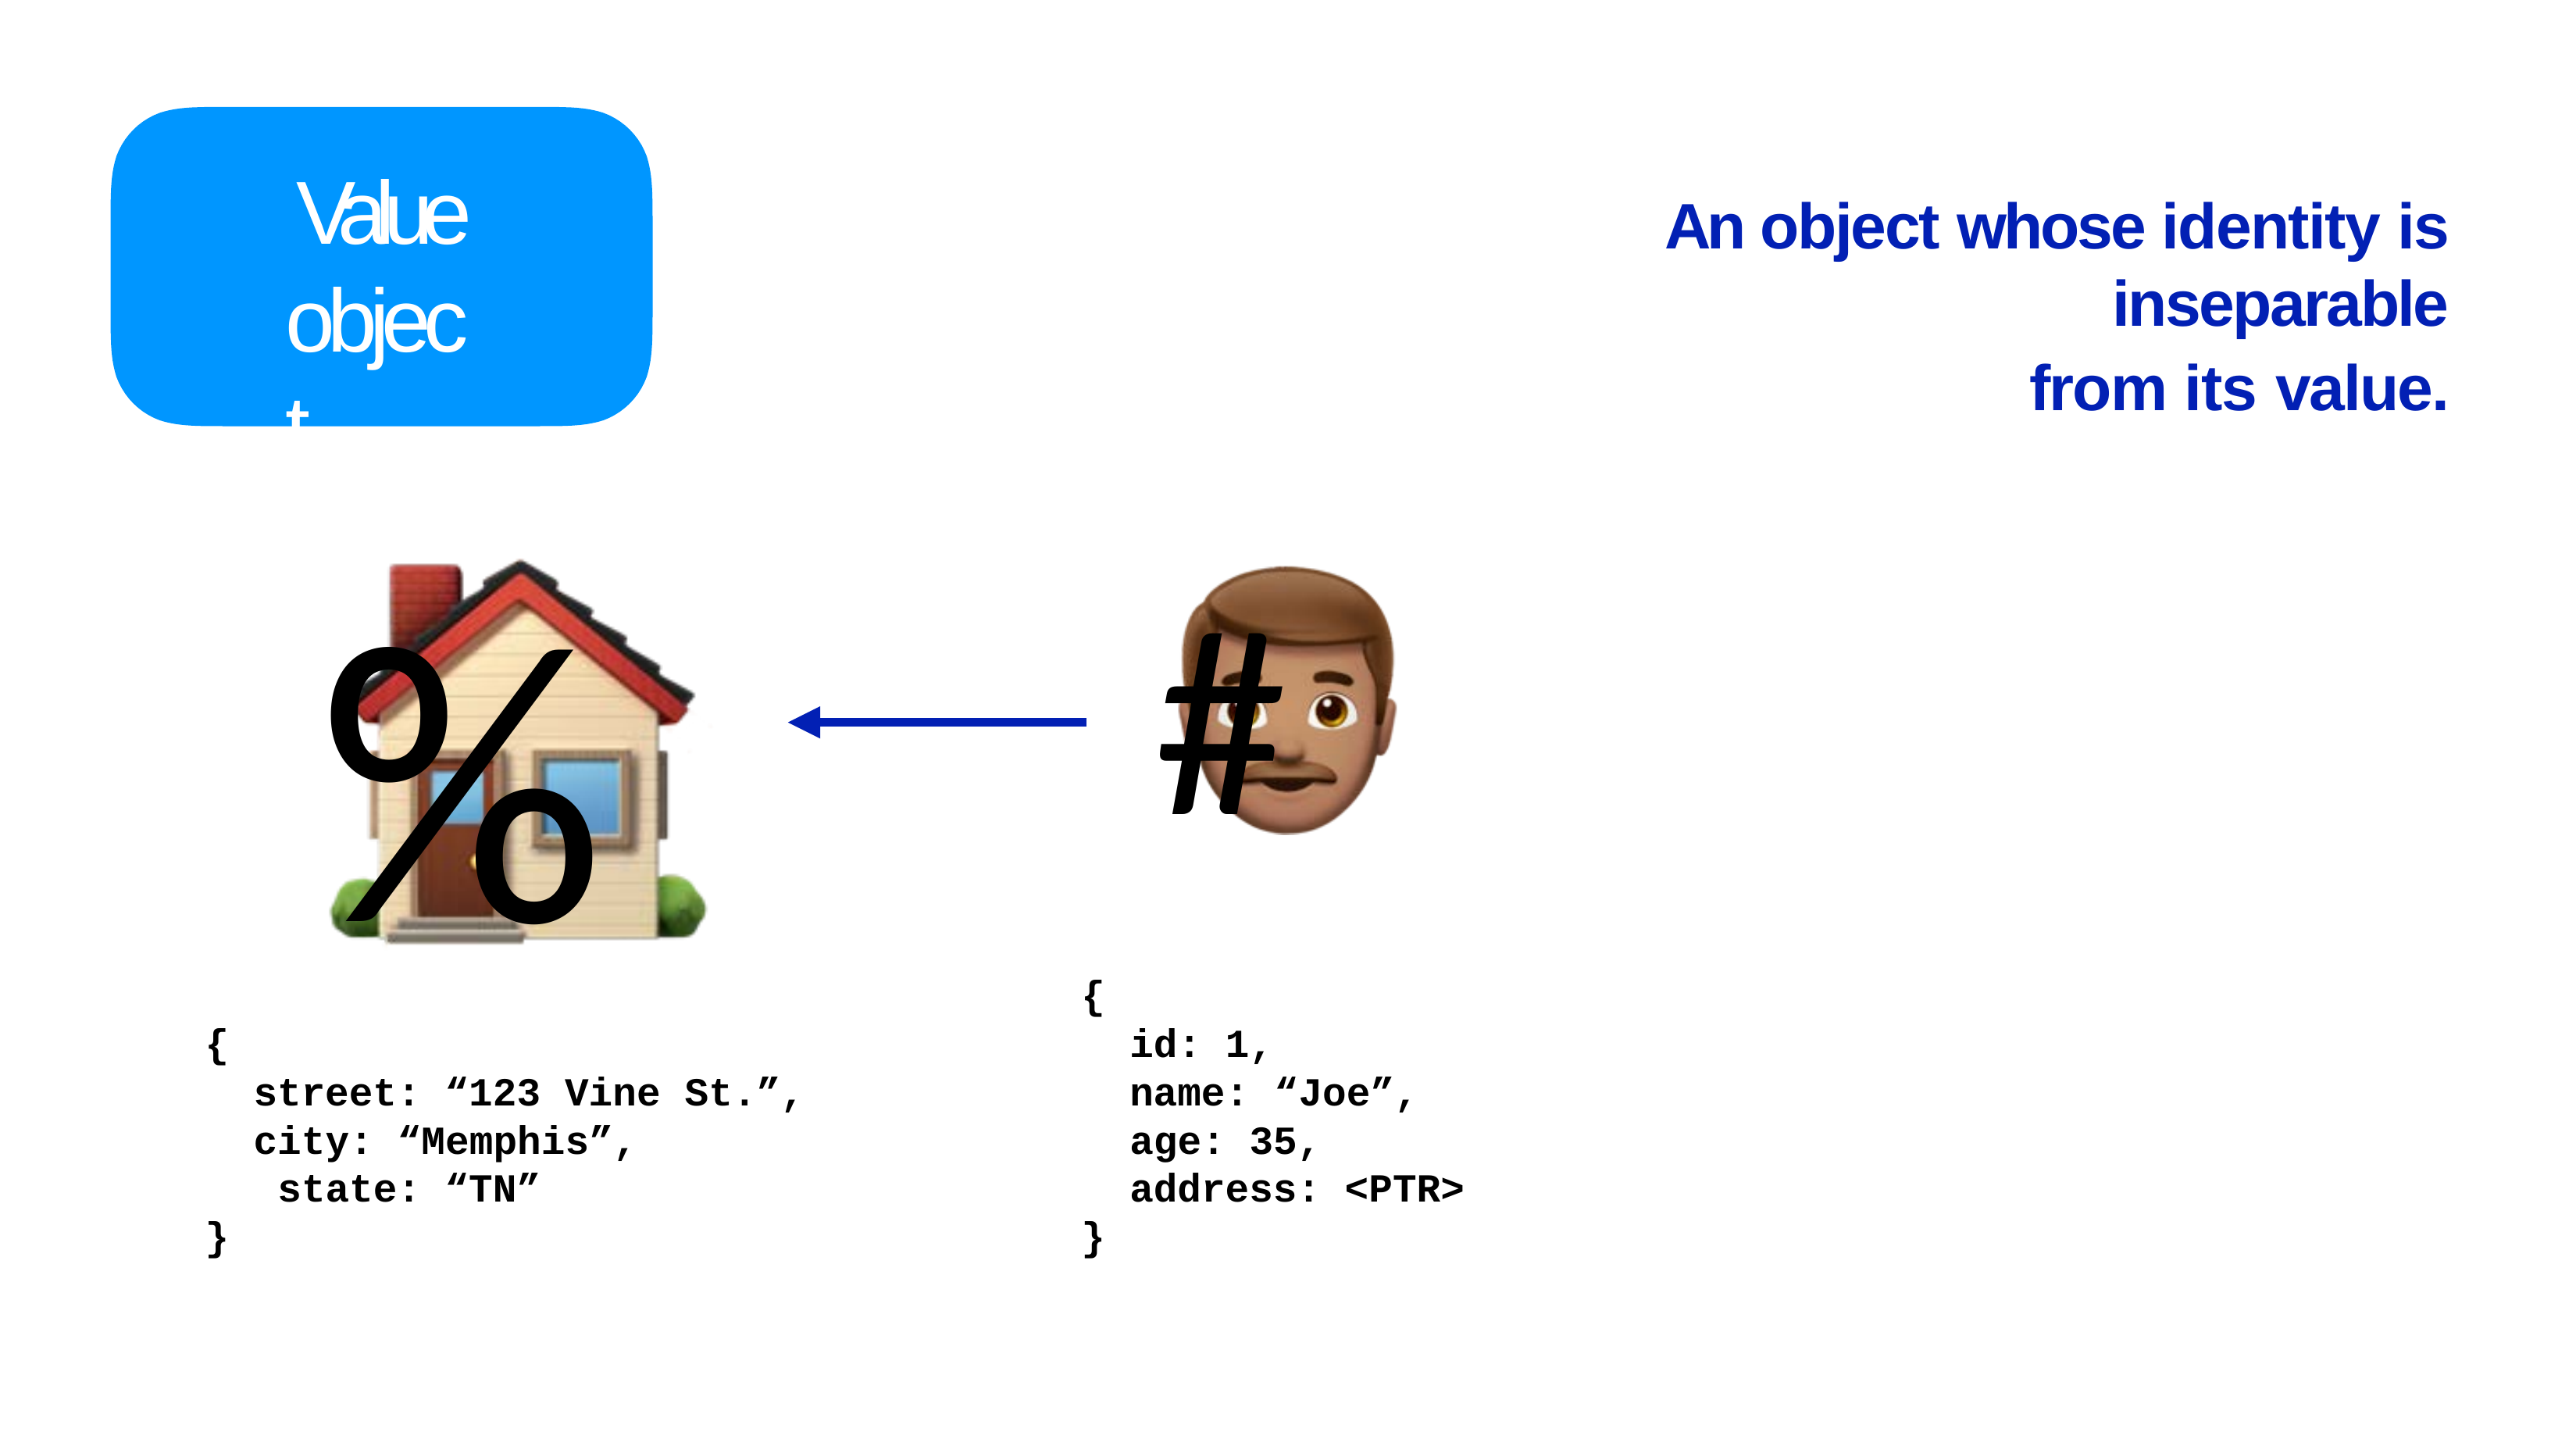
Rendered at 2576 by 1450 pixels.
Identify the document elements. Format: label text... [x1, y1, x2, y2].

text_box % [316, 517, 722, 1002]
text_box # [1152, 544, 1424, 869]
text_box city: “Memphis”, state: “TN” [252, 1112, 642, 1211]
text_box [110, 106, 653, 427]
text_box An object whose identity is inseparable from its value. [1316, 176, 2450, 423]
text_box [787, 706, 821, 739]
text_box address: <PTR> [1128, 1160, 1470, 1210]
text_box } [203, 1209, 231, 1259]
text_box } [1079, 1209, 1108, 1259]
text_box { [1079, 967, 1108, 1017]
text_box “Joe”, [1325, 1063, 1422, 1114]
text_box name: age: 35, [1128, 1063, 1325, 1160]
text_box { [203, 1015, 231, 1066]
text_box Value object [284, 152, 480, 477]
text_box street: “123 Vine St.”, [252, 1063, 811, 1114]
text_box id: 1, [1128, 1015, 1276, 1063]
